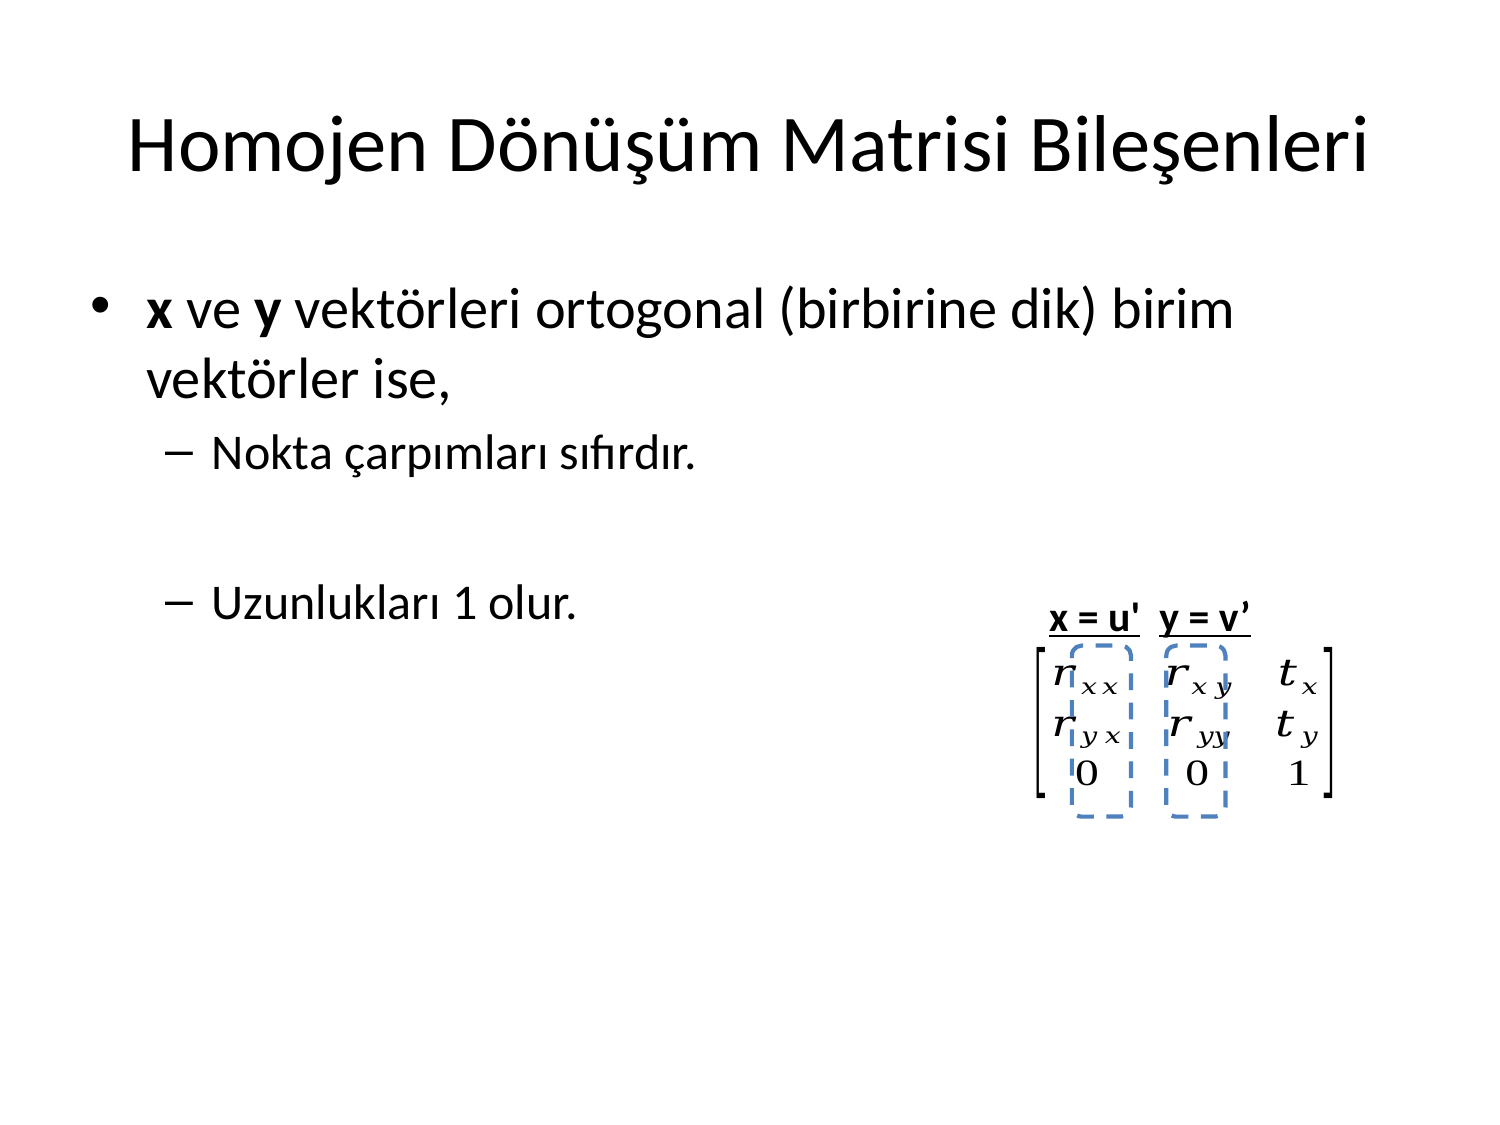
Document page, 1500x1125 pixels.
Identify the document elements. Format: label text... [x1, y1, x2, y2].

title Homojen Dönüşüm Matrisi Bileşenleri [75, 45, 1425, 233]
text_box x = u' y = v’ [1034, 582, 1266, 648]
text_box [1164, 643, 1228, 819]
text_box [1069, 643, 1134, 819]
